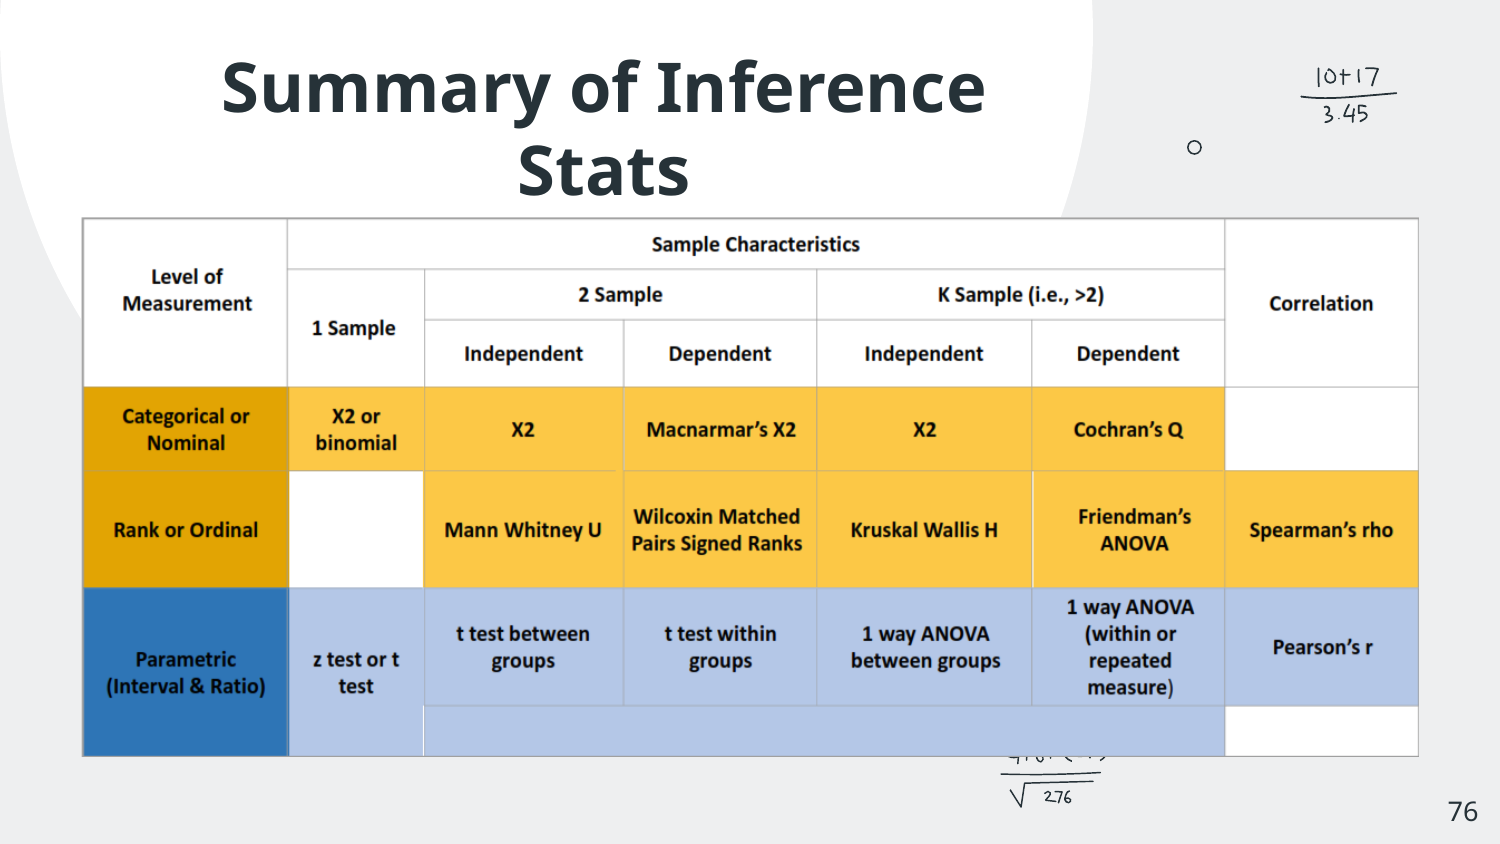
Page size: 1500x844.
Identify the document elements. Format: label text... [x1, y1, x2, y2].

slide_number ‹#› [1403, 779, 1494, 844]
picture [80, 217, 1419, 757]
title Summary of Inference Stats [116, 87, 1093, 166]
